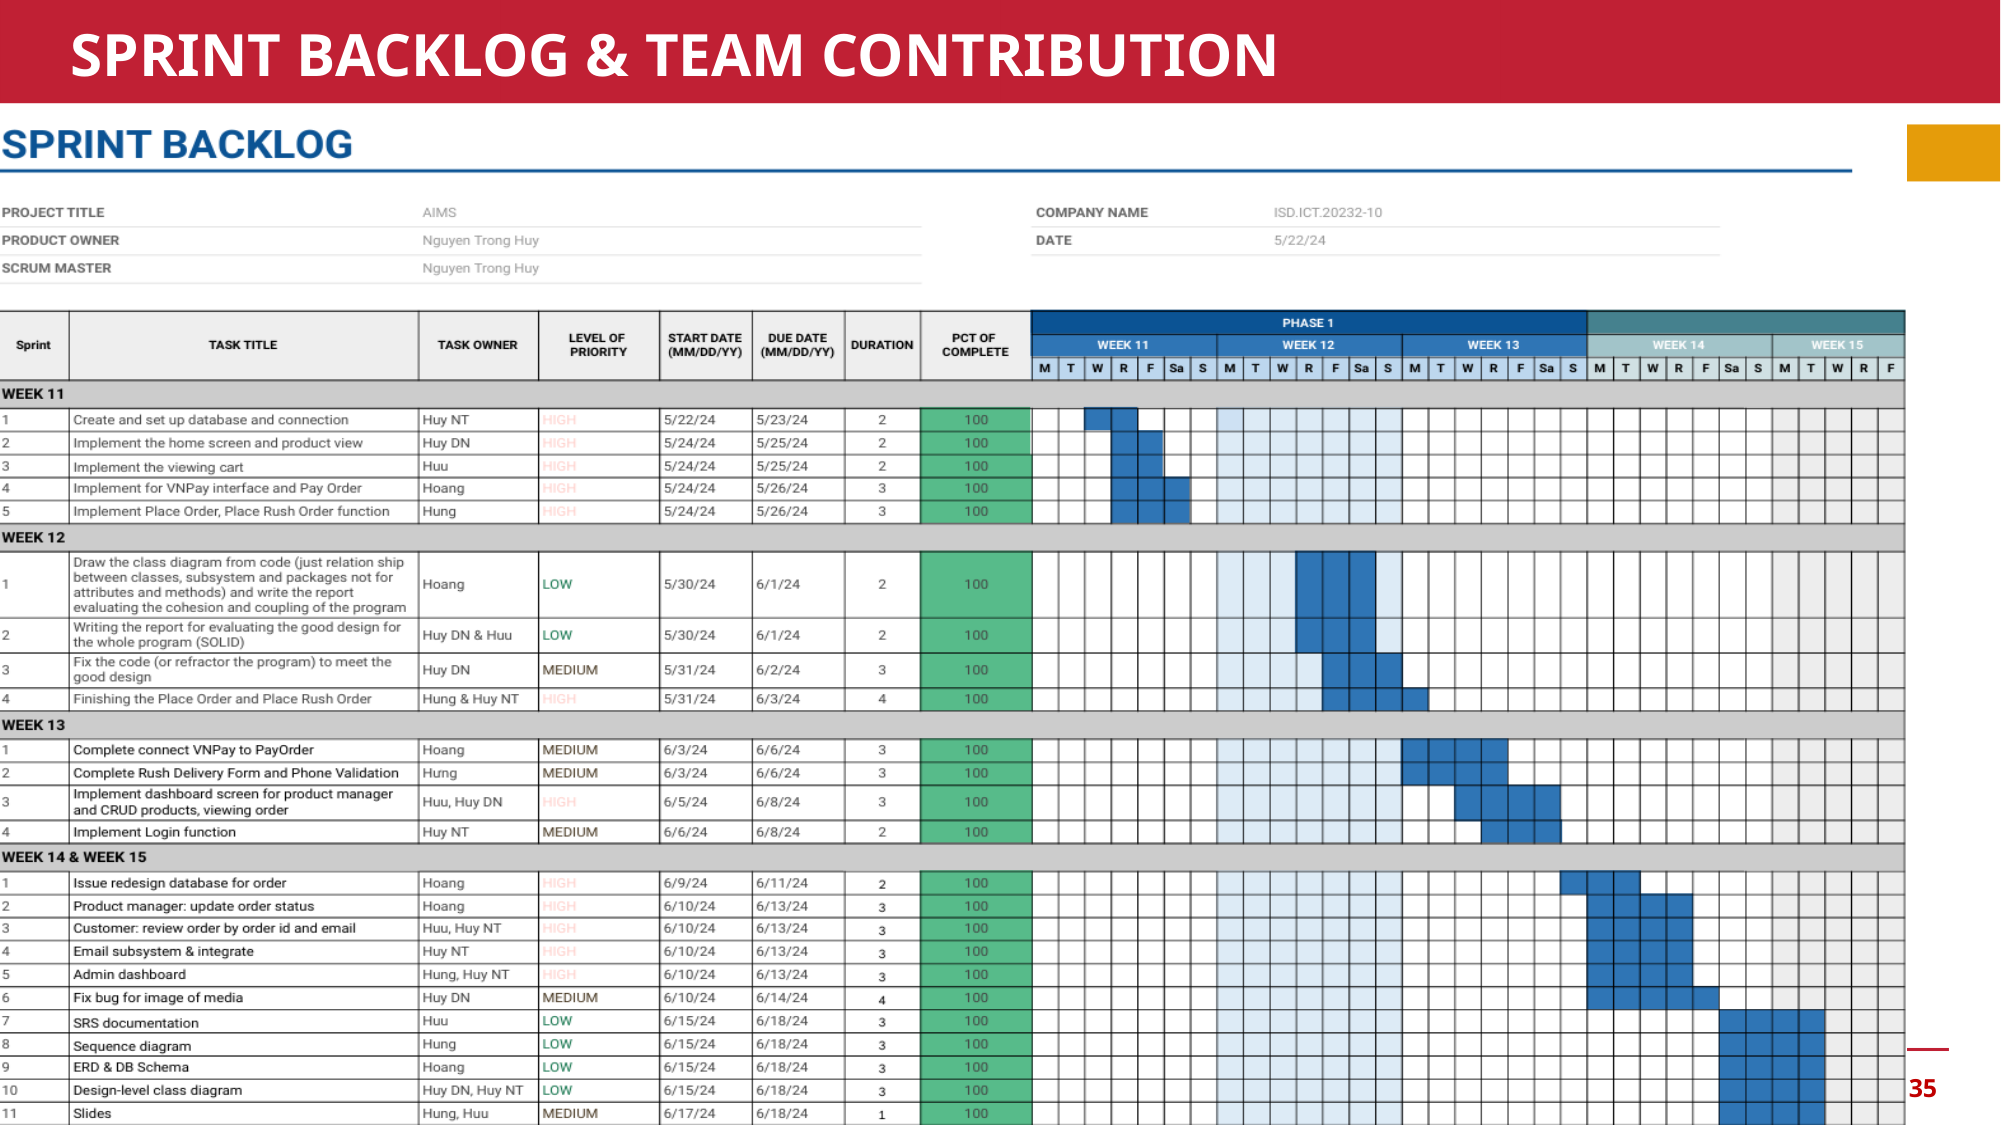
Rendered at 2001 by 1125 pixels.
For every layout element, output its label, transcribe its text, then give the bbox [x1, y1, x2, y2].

slide_number 33 [1907, 1065, 1953, 1125]
title SPRINT BACKLOG & TEAM CONTRIBUTION [55, 18, 1945, 90]
picture [0, 0, 2001, 1125]
